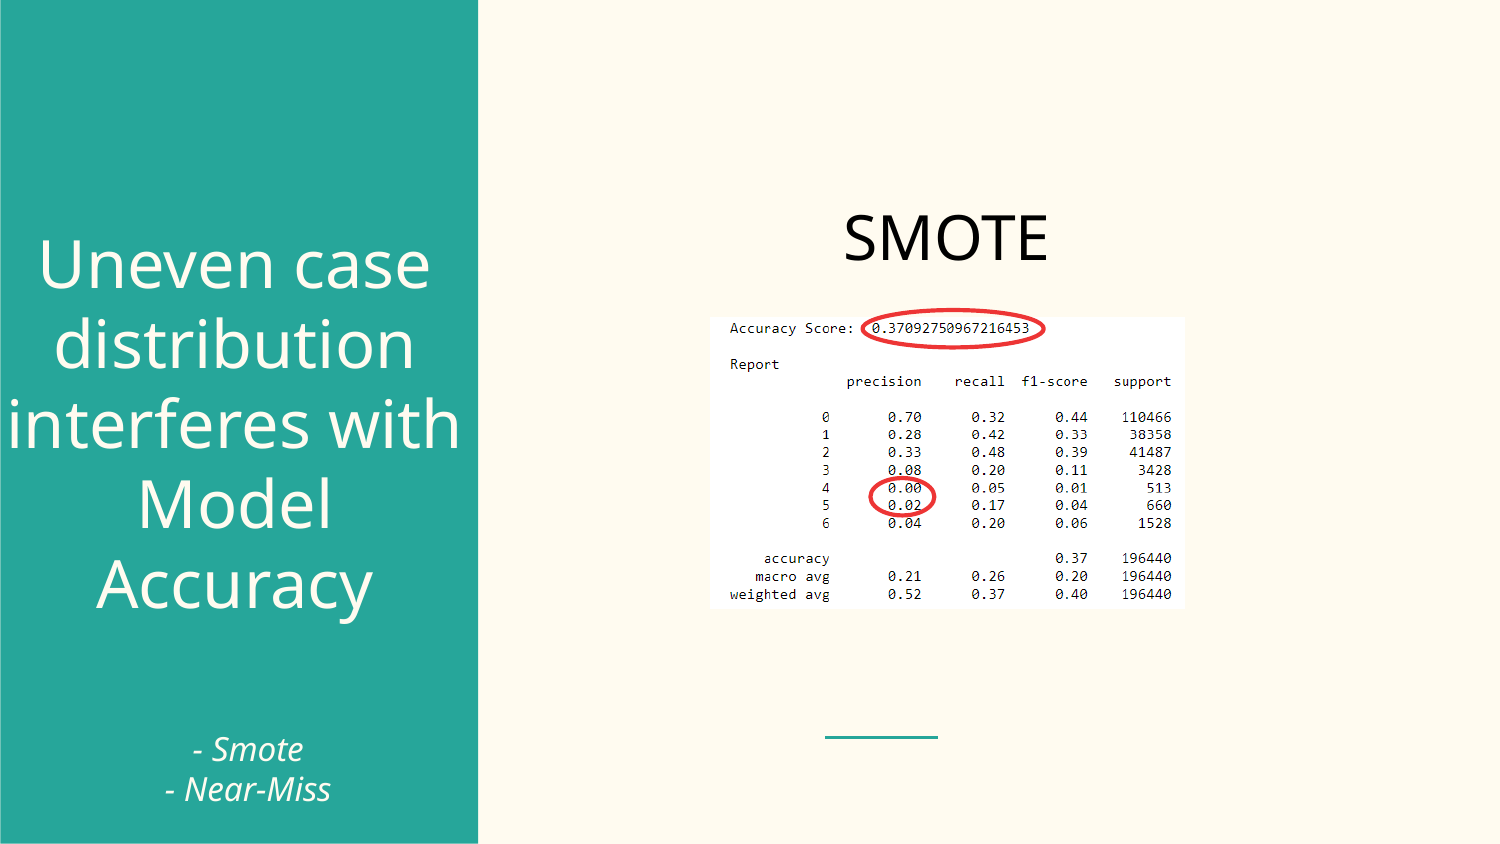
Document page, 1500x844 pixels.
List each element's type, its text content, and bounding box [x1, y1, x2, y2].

text_box SMOTE [691, 182, 1203, 308]
subtitle - Smote - Near-Miss [17, 698, 461, 838]
picture [709, 316, 1185, 609]
title Uneven case distribution interferes with Model Accuracy [0, 213, 481, 631]
text_box [891, 310, 1015, 315]
